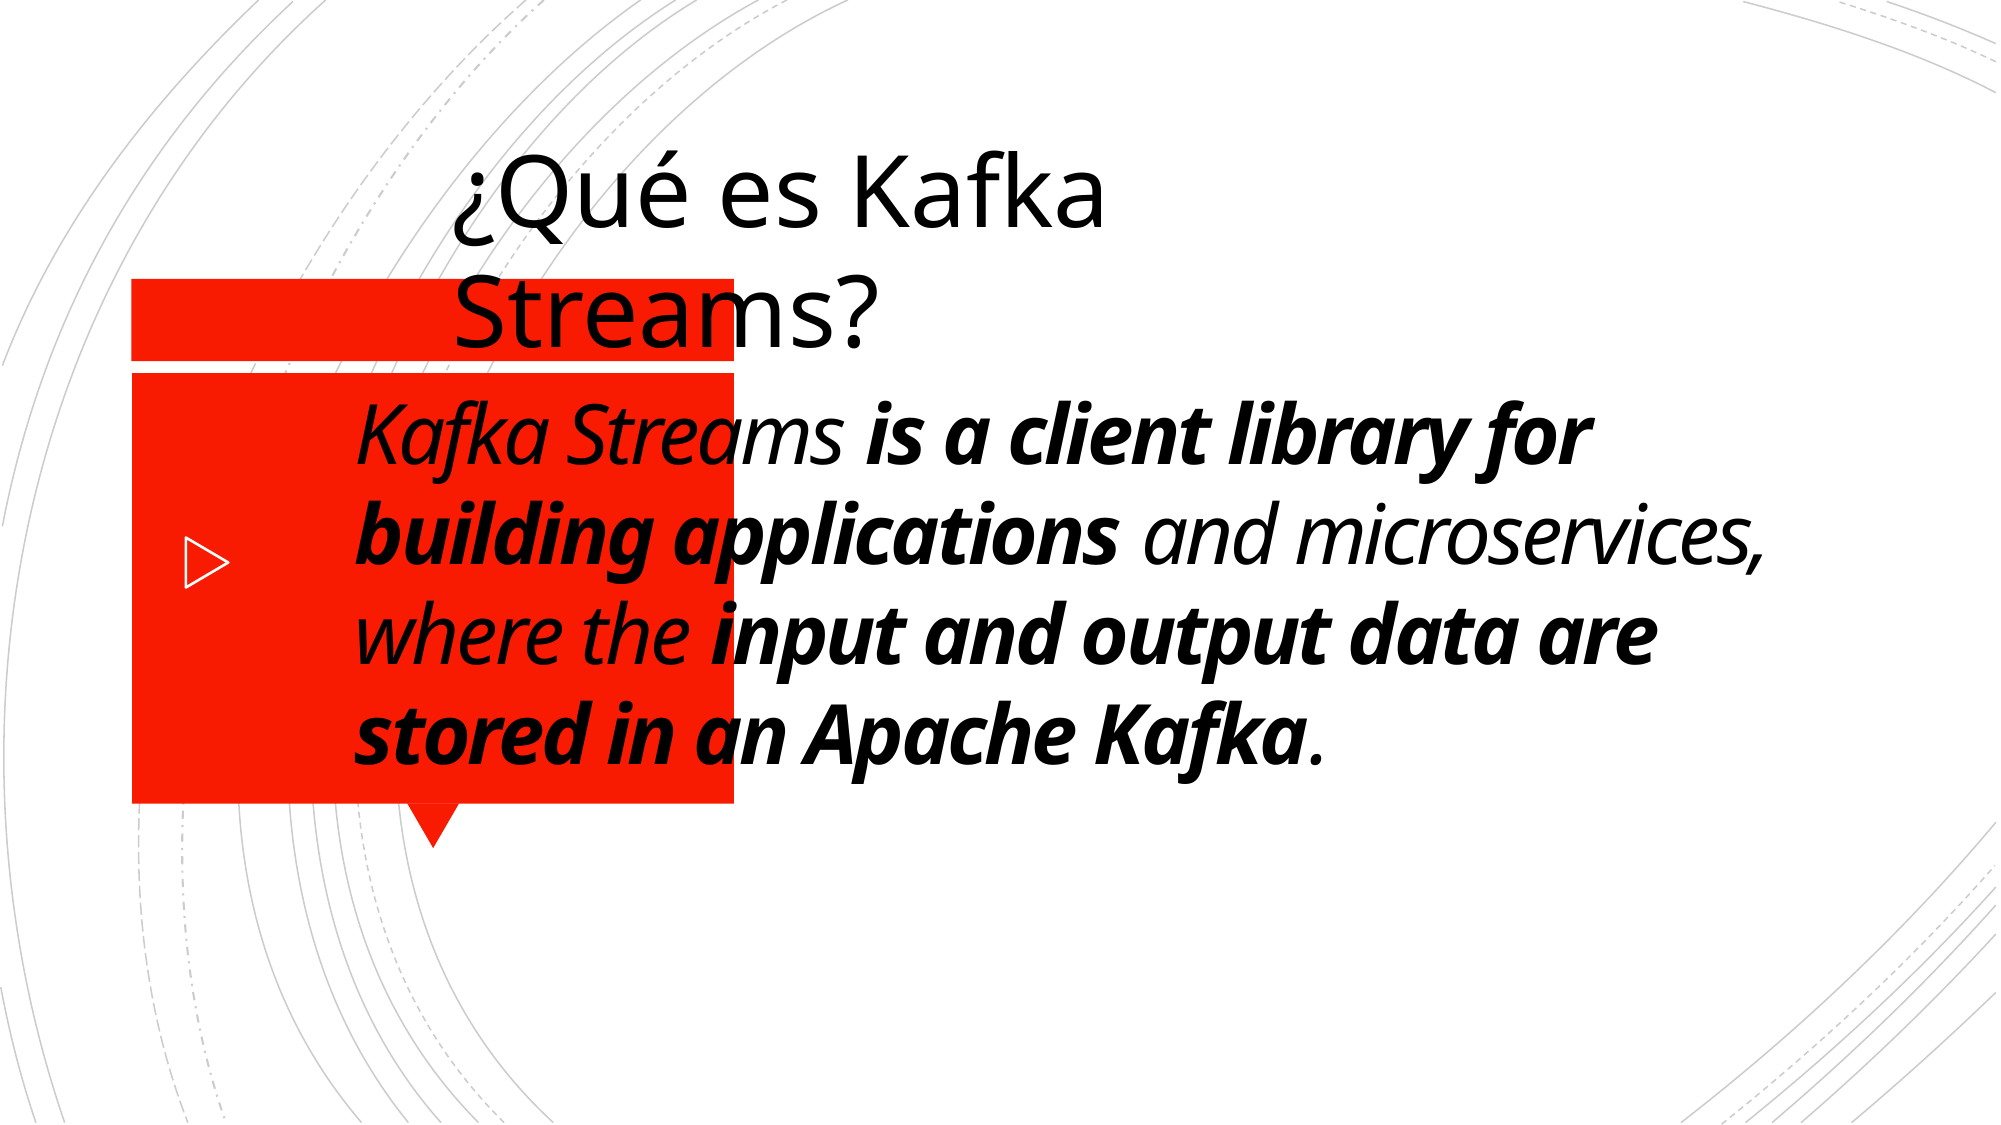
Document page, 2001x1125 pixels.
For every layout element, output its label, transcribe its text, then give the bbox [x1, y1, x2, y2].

text_box ¿Qué es Kafka Streams? [437, 120, 1563, 376]
title Kafka Streams is a client library for building applications and microservices, where the input and output data are stored in an Apache Kafka. [317, 216, 1894, 909]
text_box [184, 536, 230, 589]
